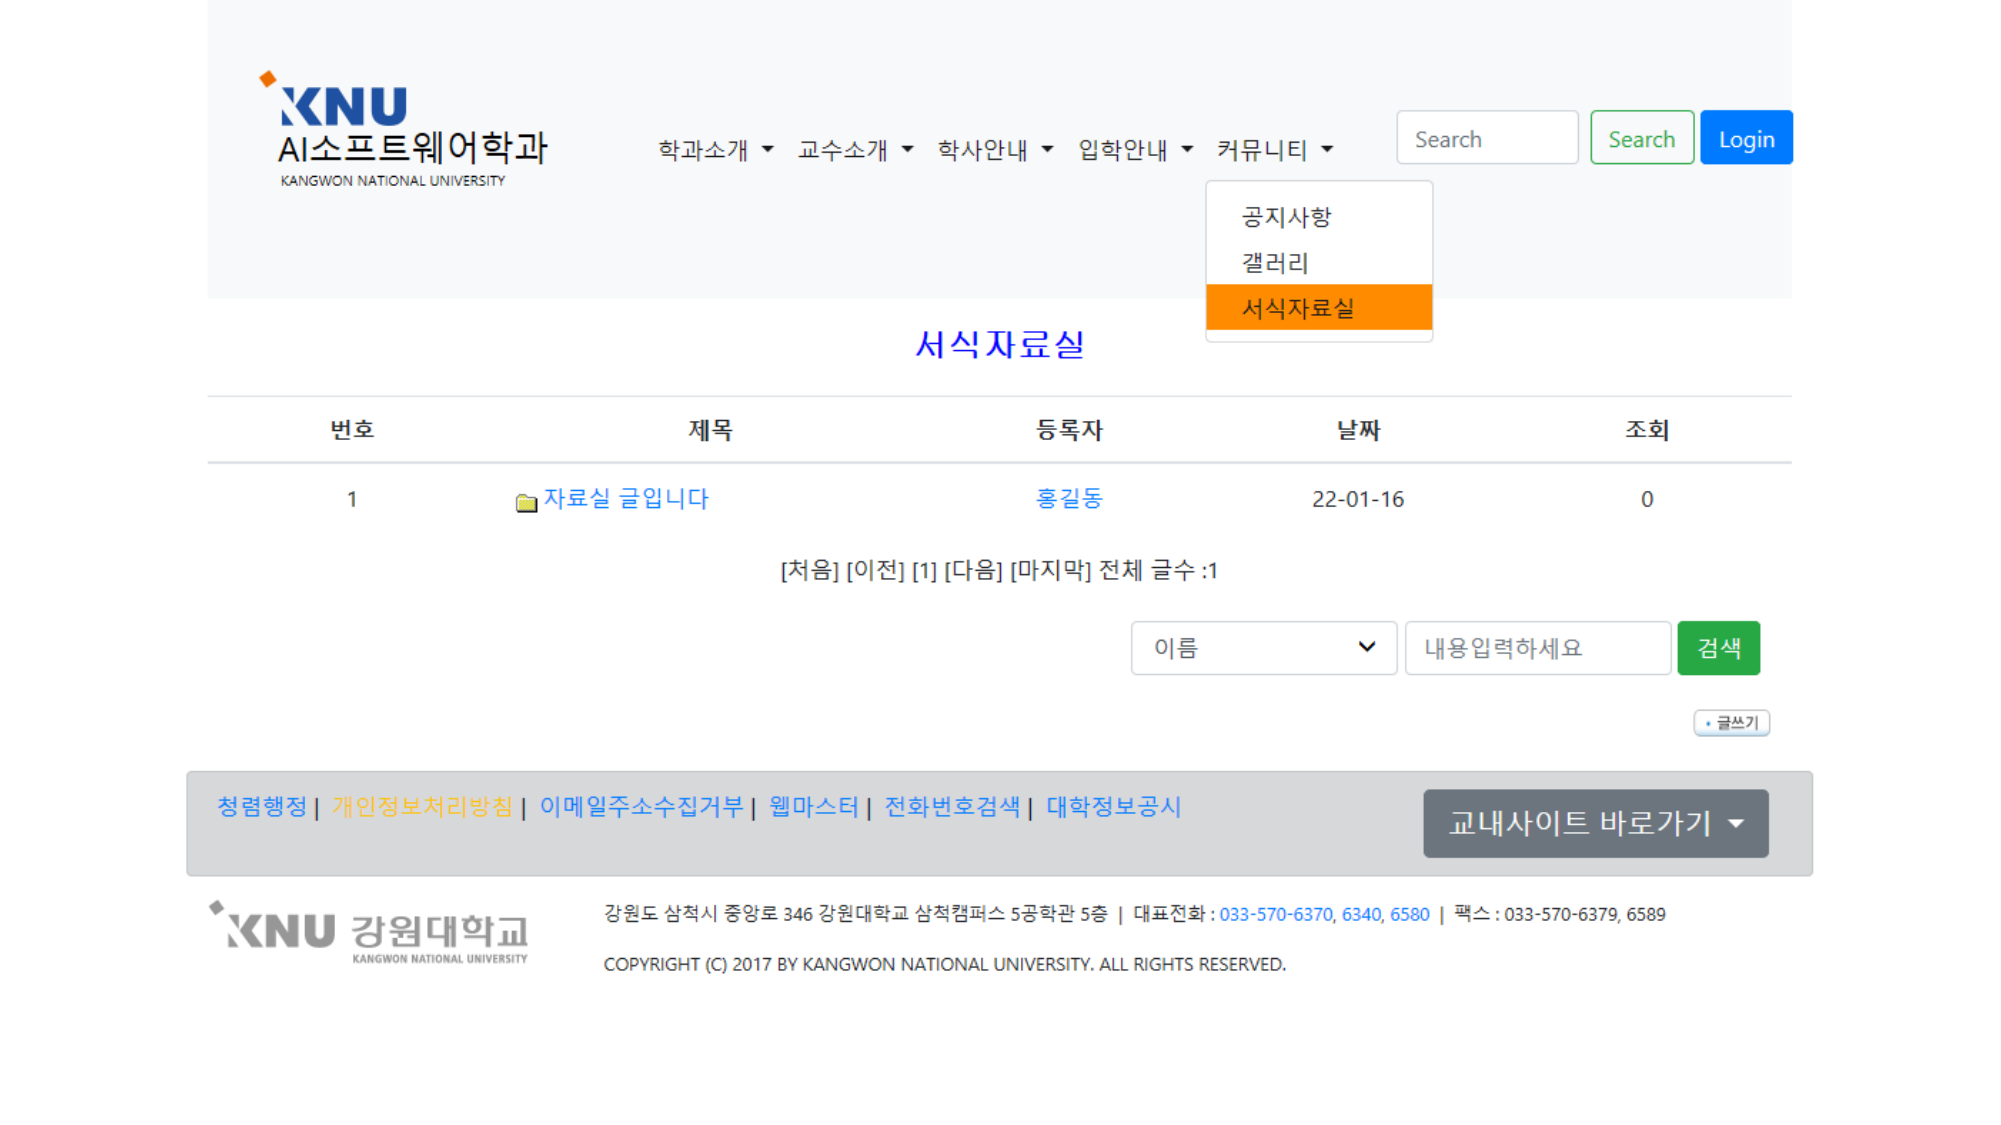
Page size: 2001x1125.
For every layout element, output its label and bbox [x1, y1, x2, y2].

picture [31, 0, 1969, 1125]
text_box [139, 301, 1927, 761]
